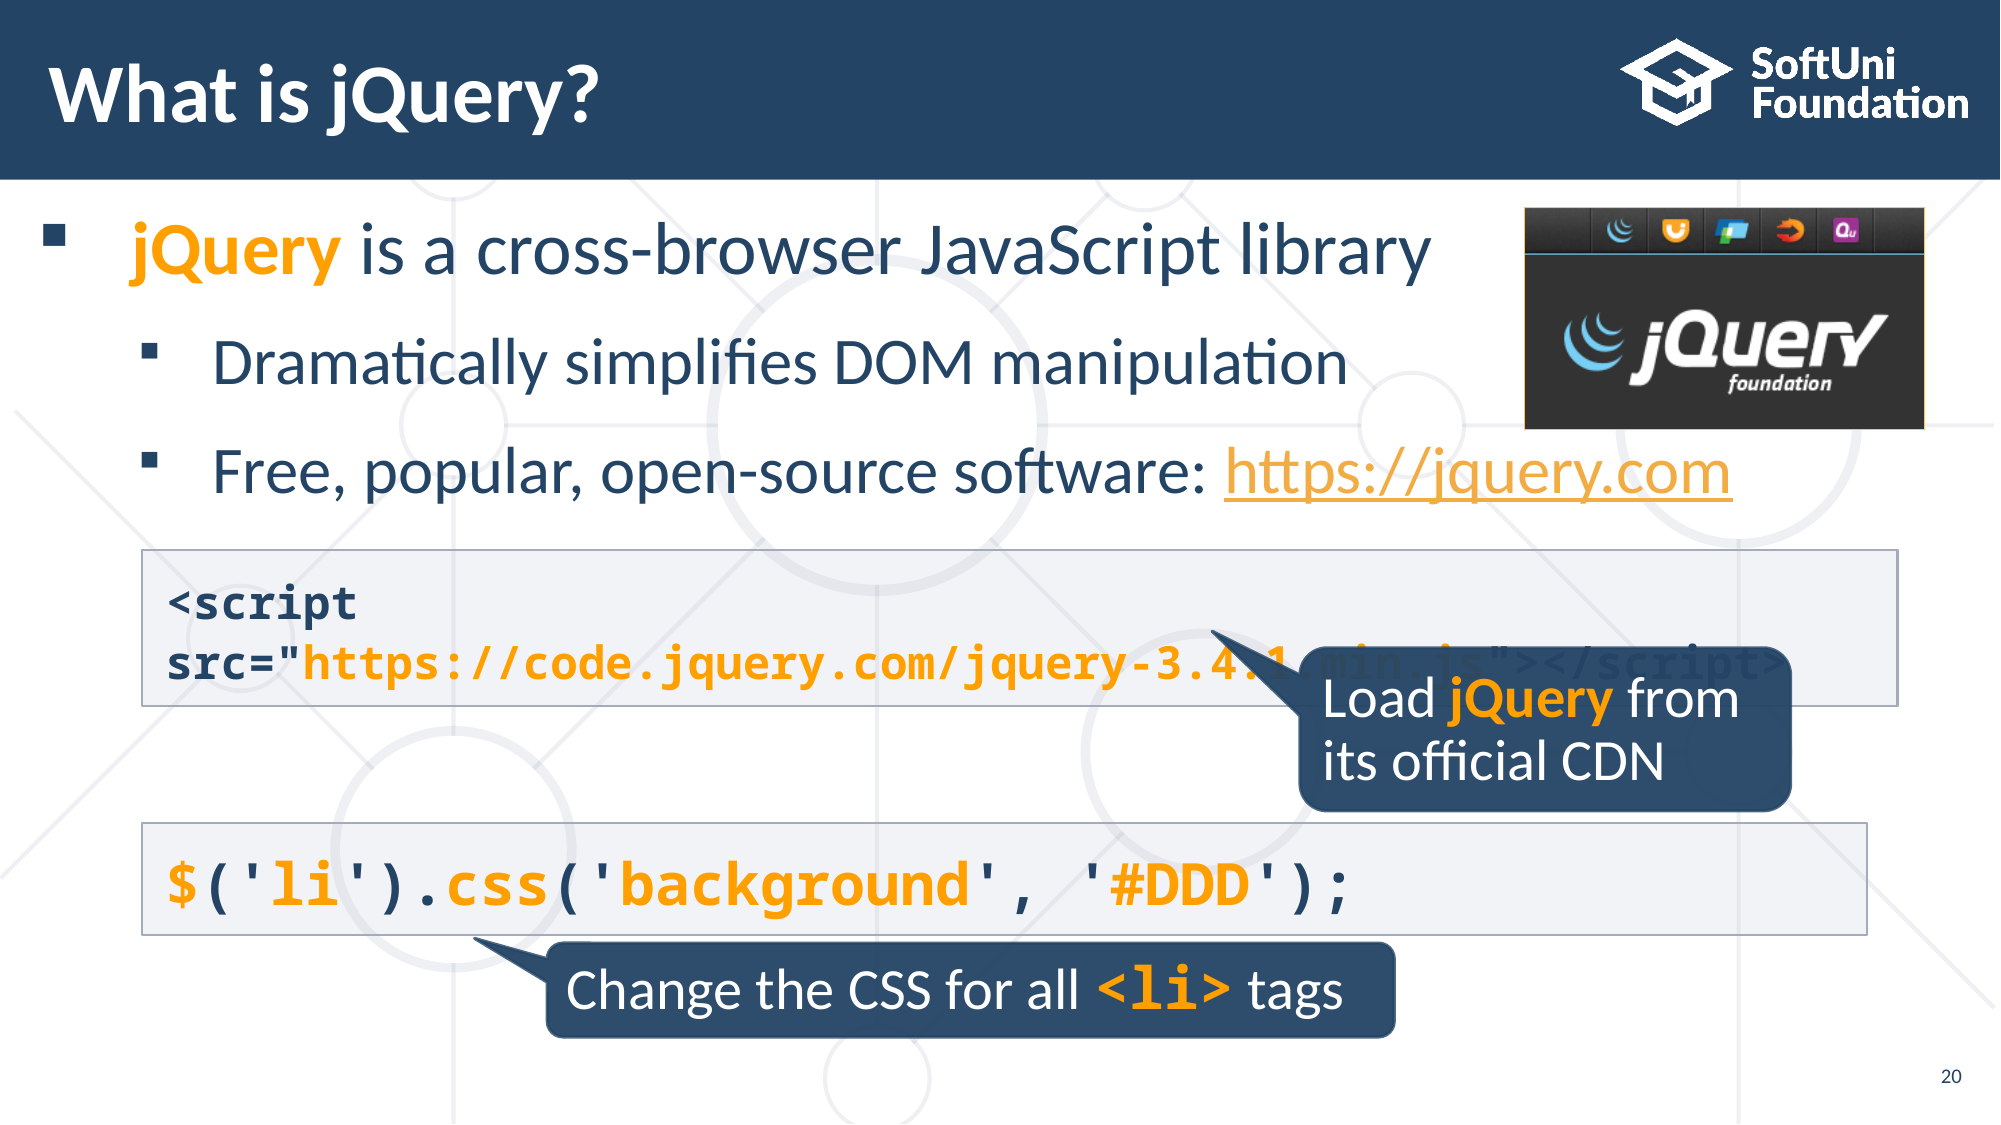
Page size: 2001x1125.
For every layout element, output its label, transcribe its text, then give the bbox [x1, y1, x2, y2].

slide_number 20 [1897, 1049, 1968, 1100]
title What is jQuery? [31, 16, 1591, 162]
picture [1523, 207, 1925, 430]
picture [1619, 38, 1968, 126]
text_box Change the CSS for all <li> tags [472, 936, 1397, 1040]
text_box jQuery is a cross-browser JavaScript library Dramatically simplifies DOM manipulation Free, popular, open-source software: https://jquery.com [31, 188, 1968, 513]
text_box $('li').css('background', '#DDD'); [142, 822, 1868, 935]
text_box <script src="https://code.jquery.com/jquery-3.4.1.min.js"></script> [142, 550, 1898, 707]
text_box Load jQuery from its official CDN [1210, 629, 1793, 813]
